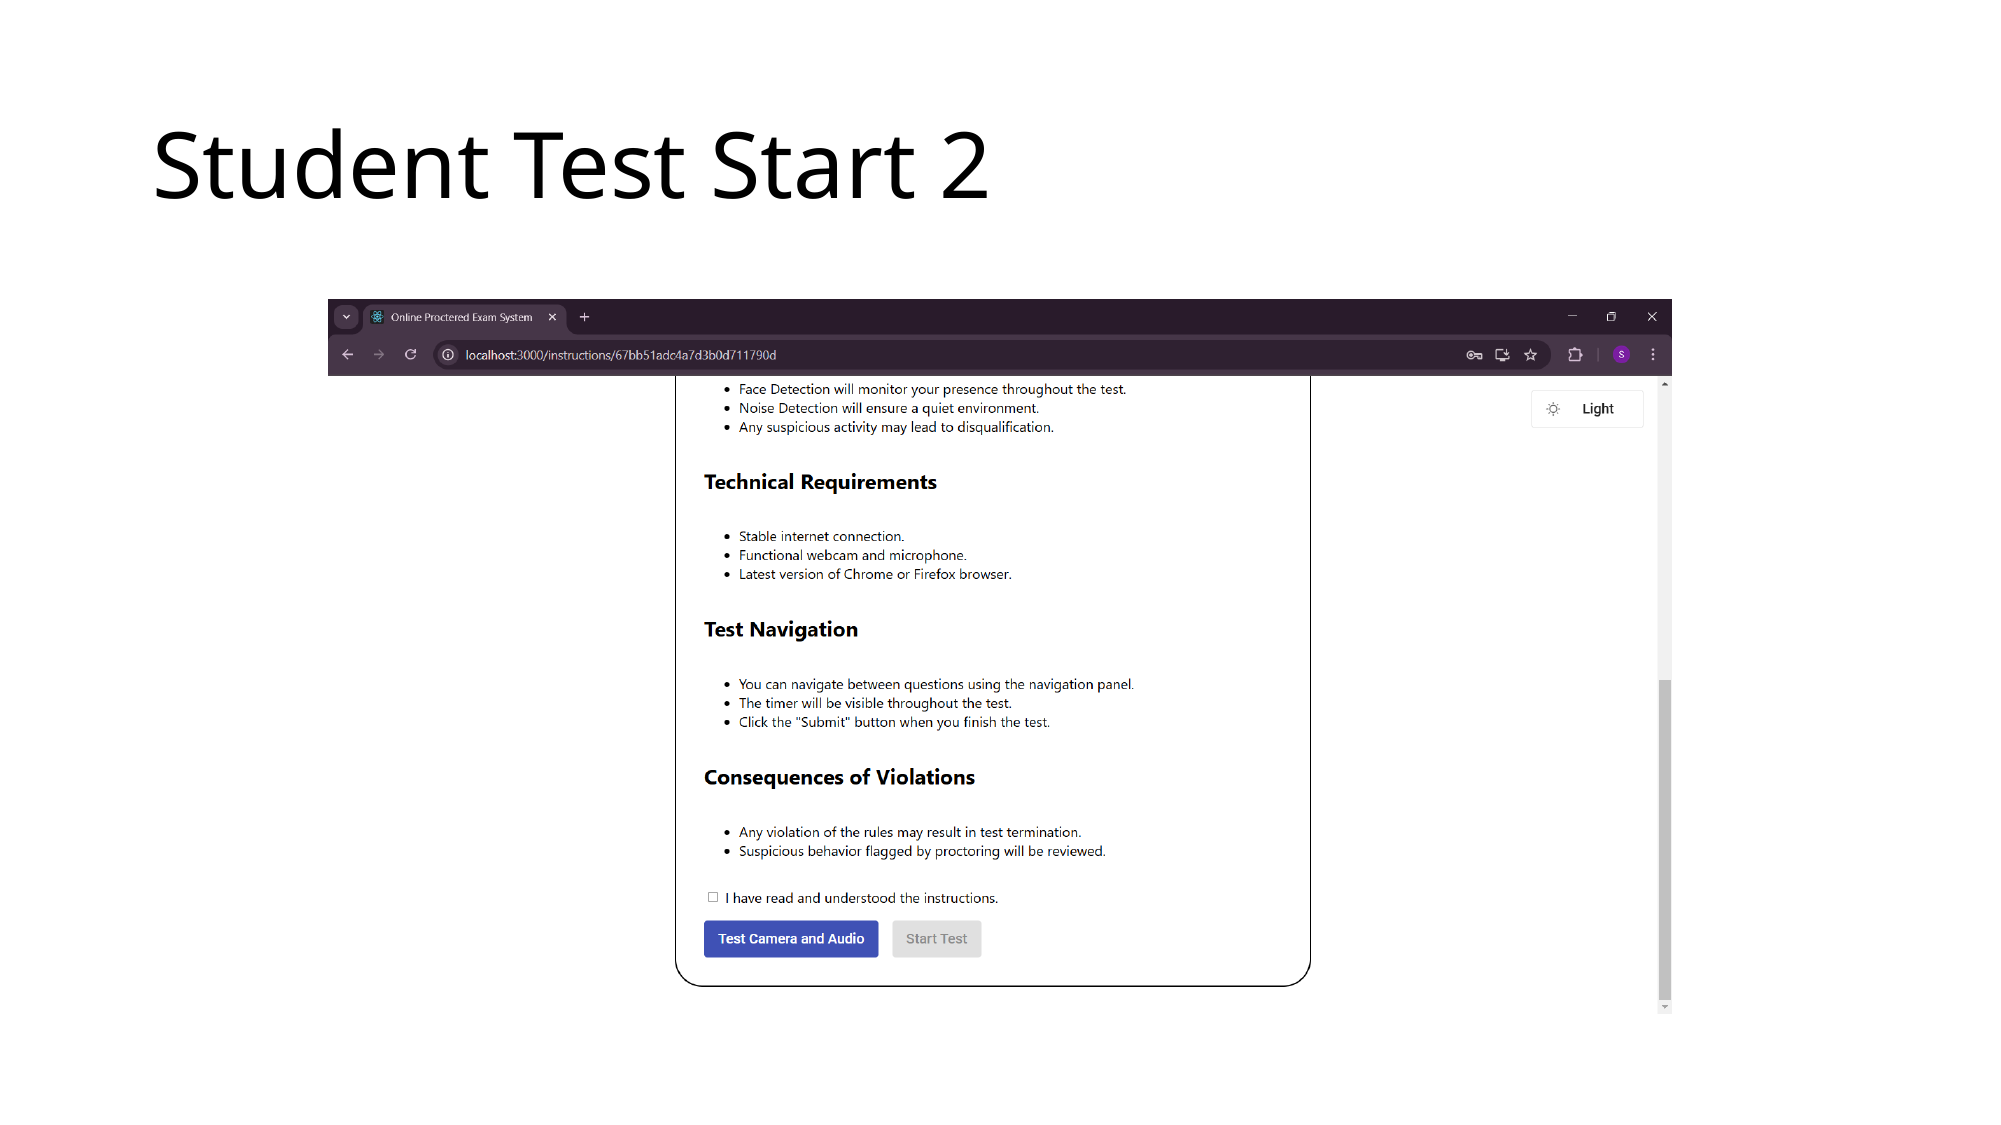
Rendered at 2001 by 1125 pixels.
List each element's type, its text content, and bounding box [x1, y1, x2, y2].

title Student Test Start 2 [137, 59, 1863, 278]
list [328, 299, 1672, 1014]
